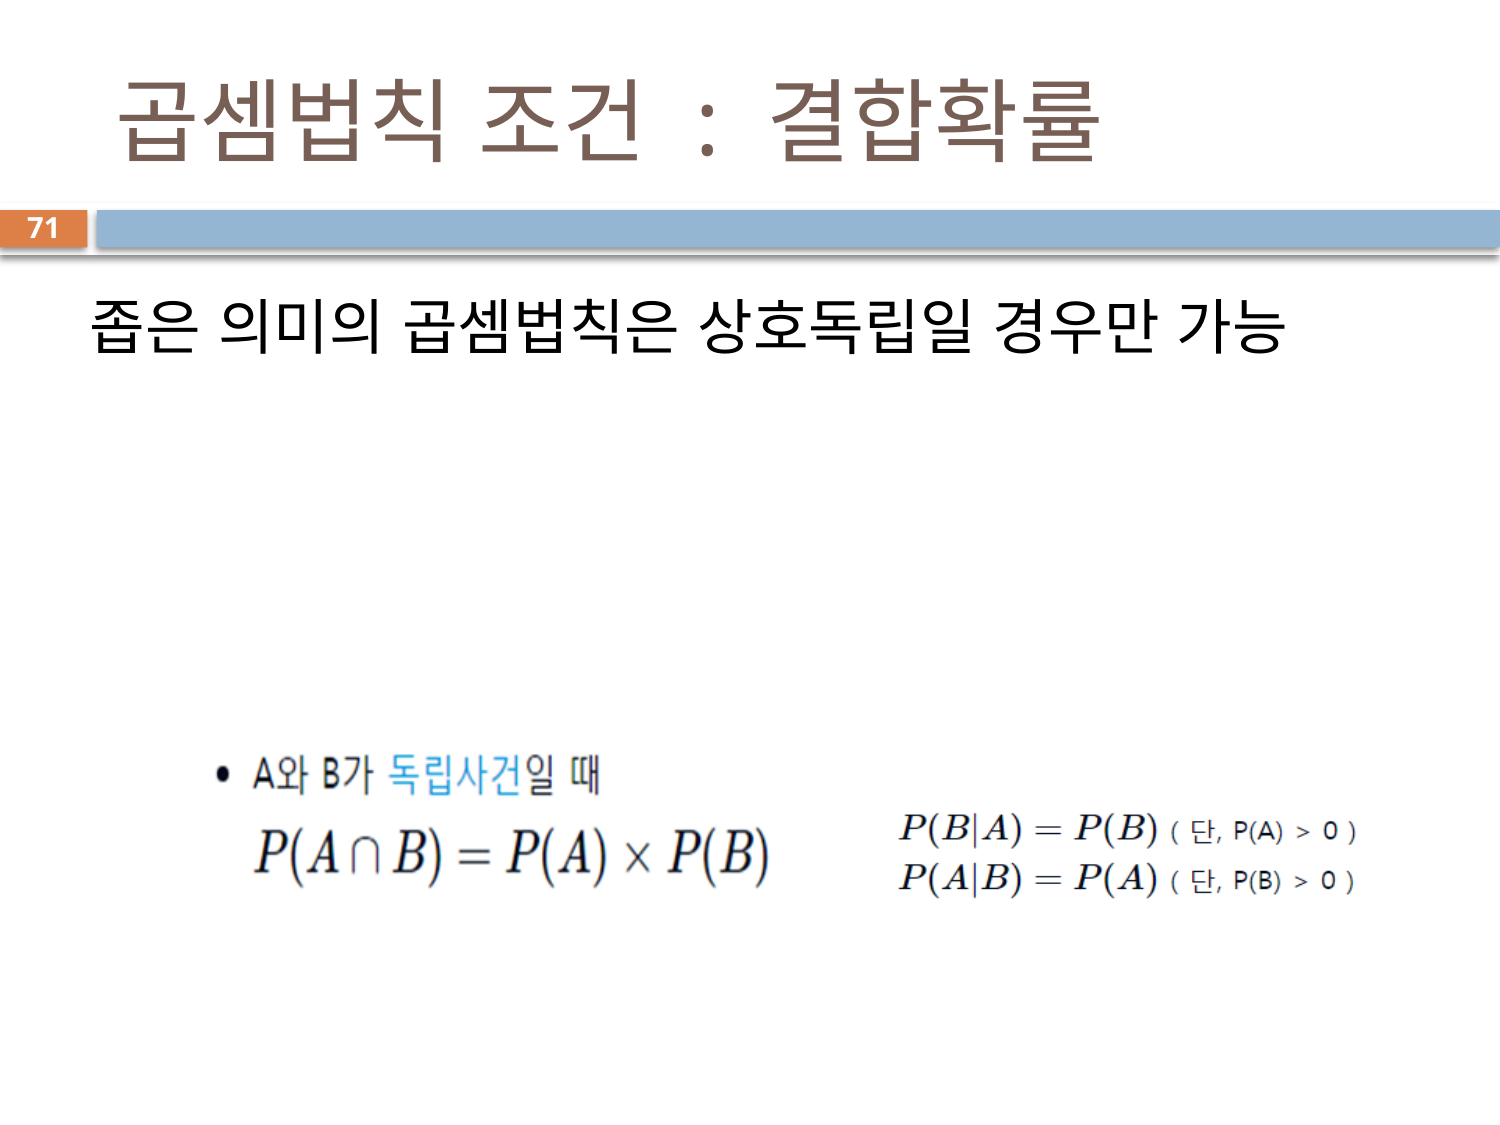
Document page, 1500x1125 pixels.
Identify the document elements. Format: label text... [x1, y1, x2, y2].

picture [884, 803, 1381, 918]
title 곱셈법칙 조건 : 결합확률 [100, 37, 1438, 200]
list 좁은 의미의 곱셈법칙은 상호독립일 경우만 가능 [75, 267, 1425, 433]
picture [182, 739, 824, 918]
slide_number 71 [0, 208, 88, 249]
